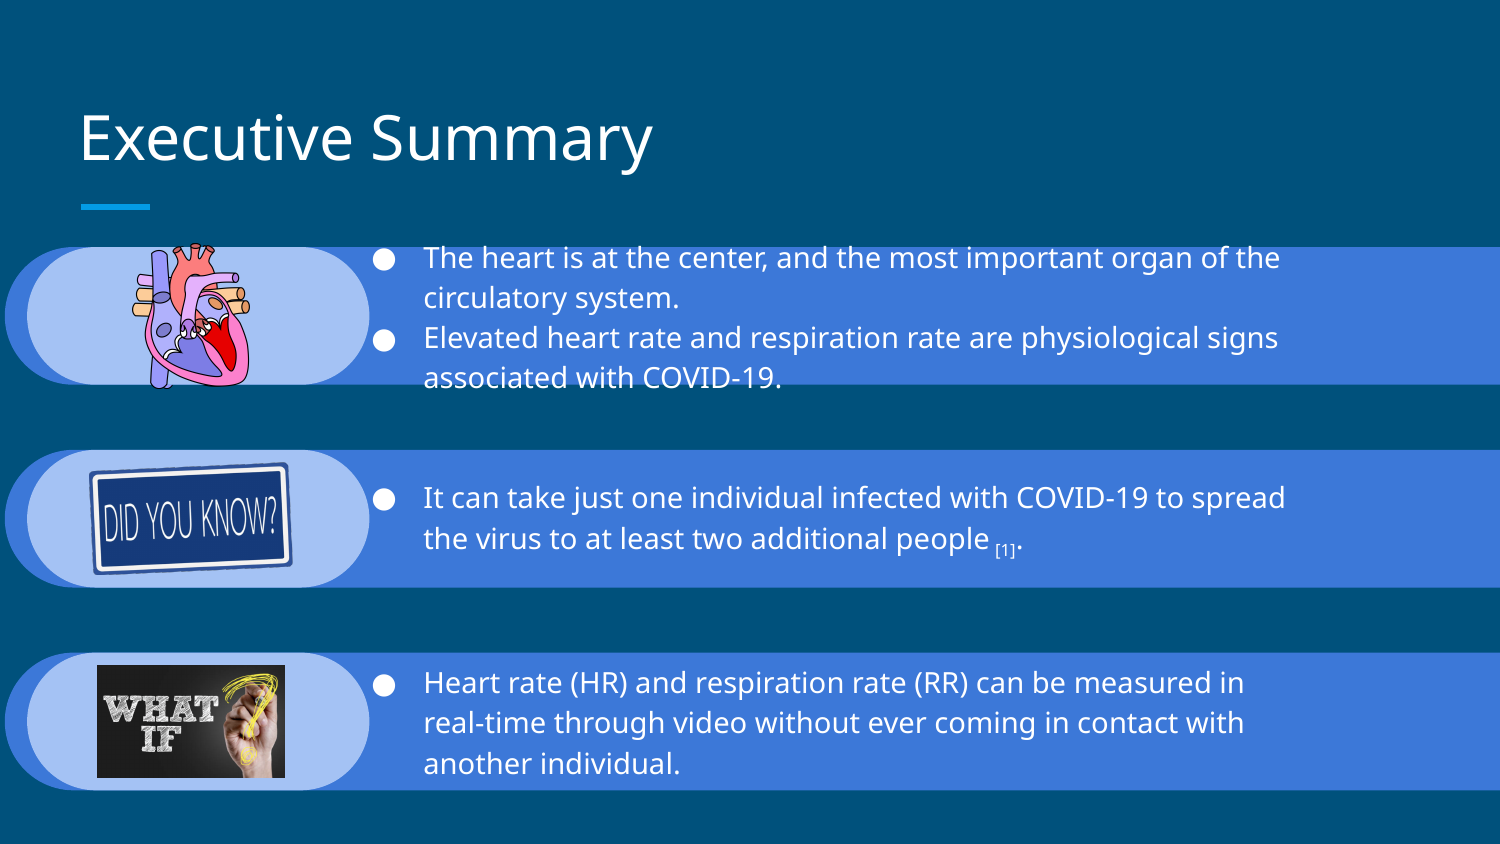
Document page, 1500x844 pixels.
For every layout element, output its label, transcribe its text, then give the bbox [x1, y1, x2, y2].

picture [132, 244, 250, 388]
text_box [63, 633, 1413, 810]
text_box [63, 228, 1413, 404]
title Executive Summary [63, 75, 1437, 188]
picture [97, 664, 285, 778]
picture [89, 462, 293, 576]
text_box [63, 430, 1413, 607]
